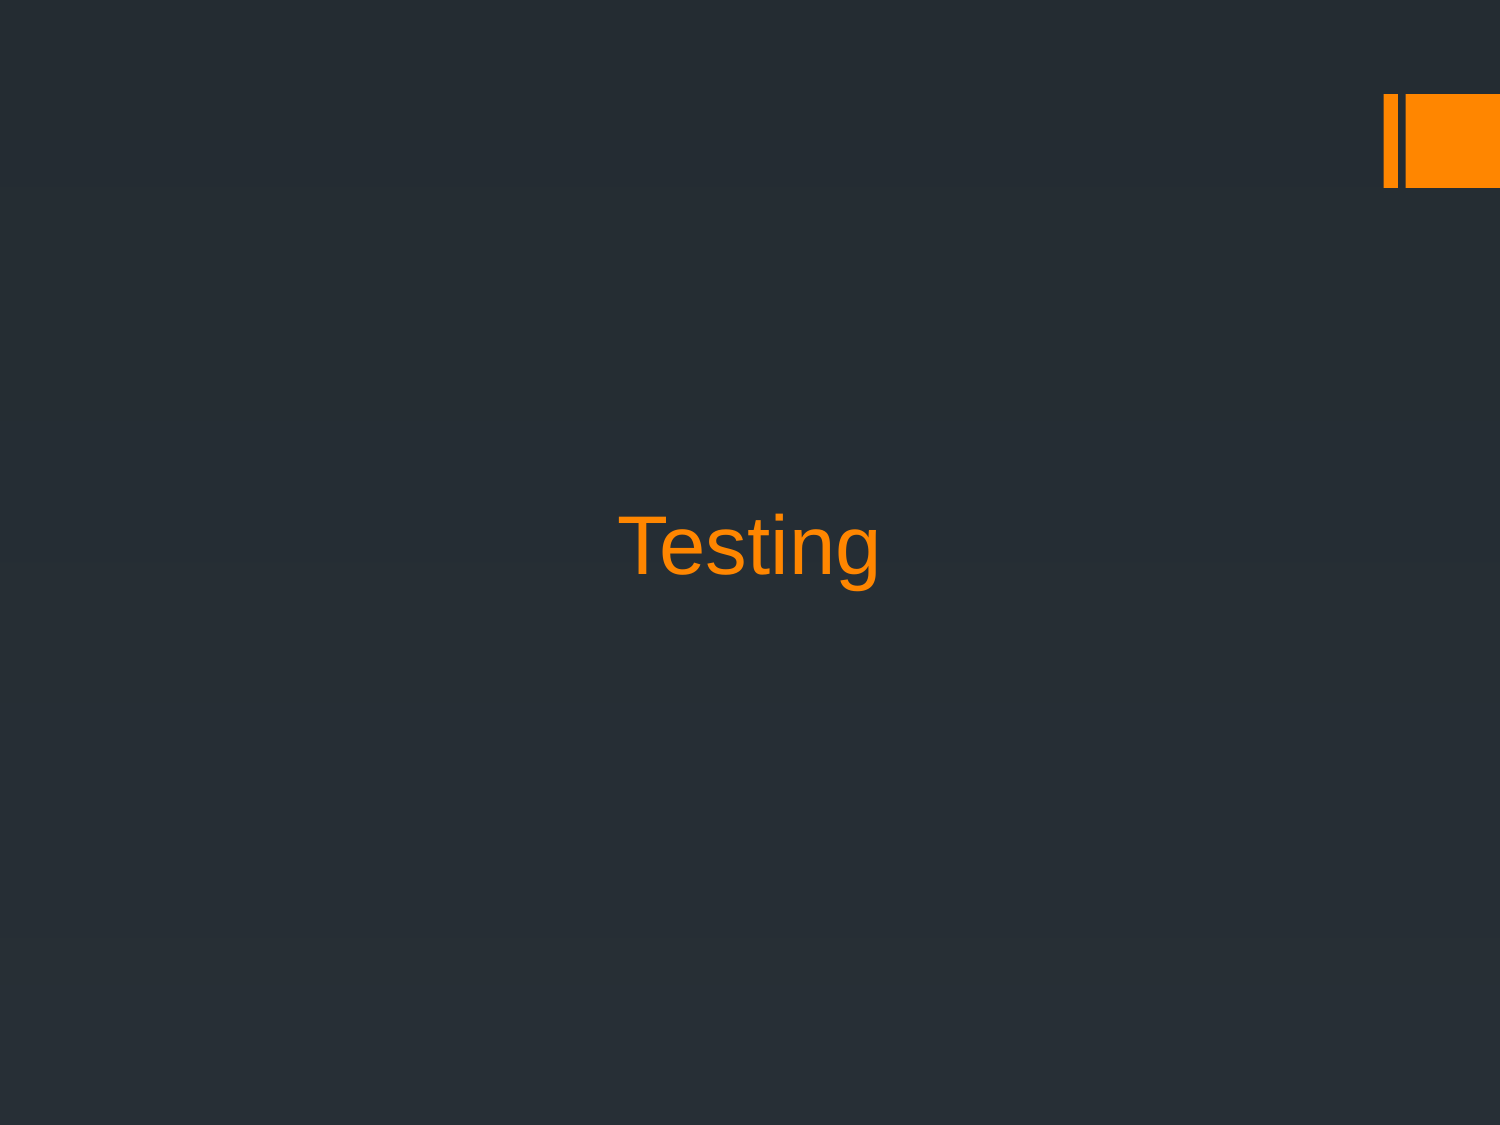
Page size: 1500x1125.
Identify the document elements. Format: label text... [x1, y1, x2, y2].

title Testing [150, 412, 1350, 839]
